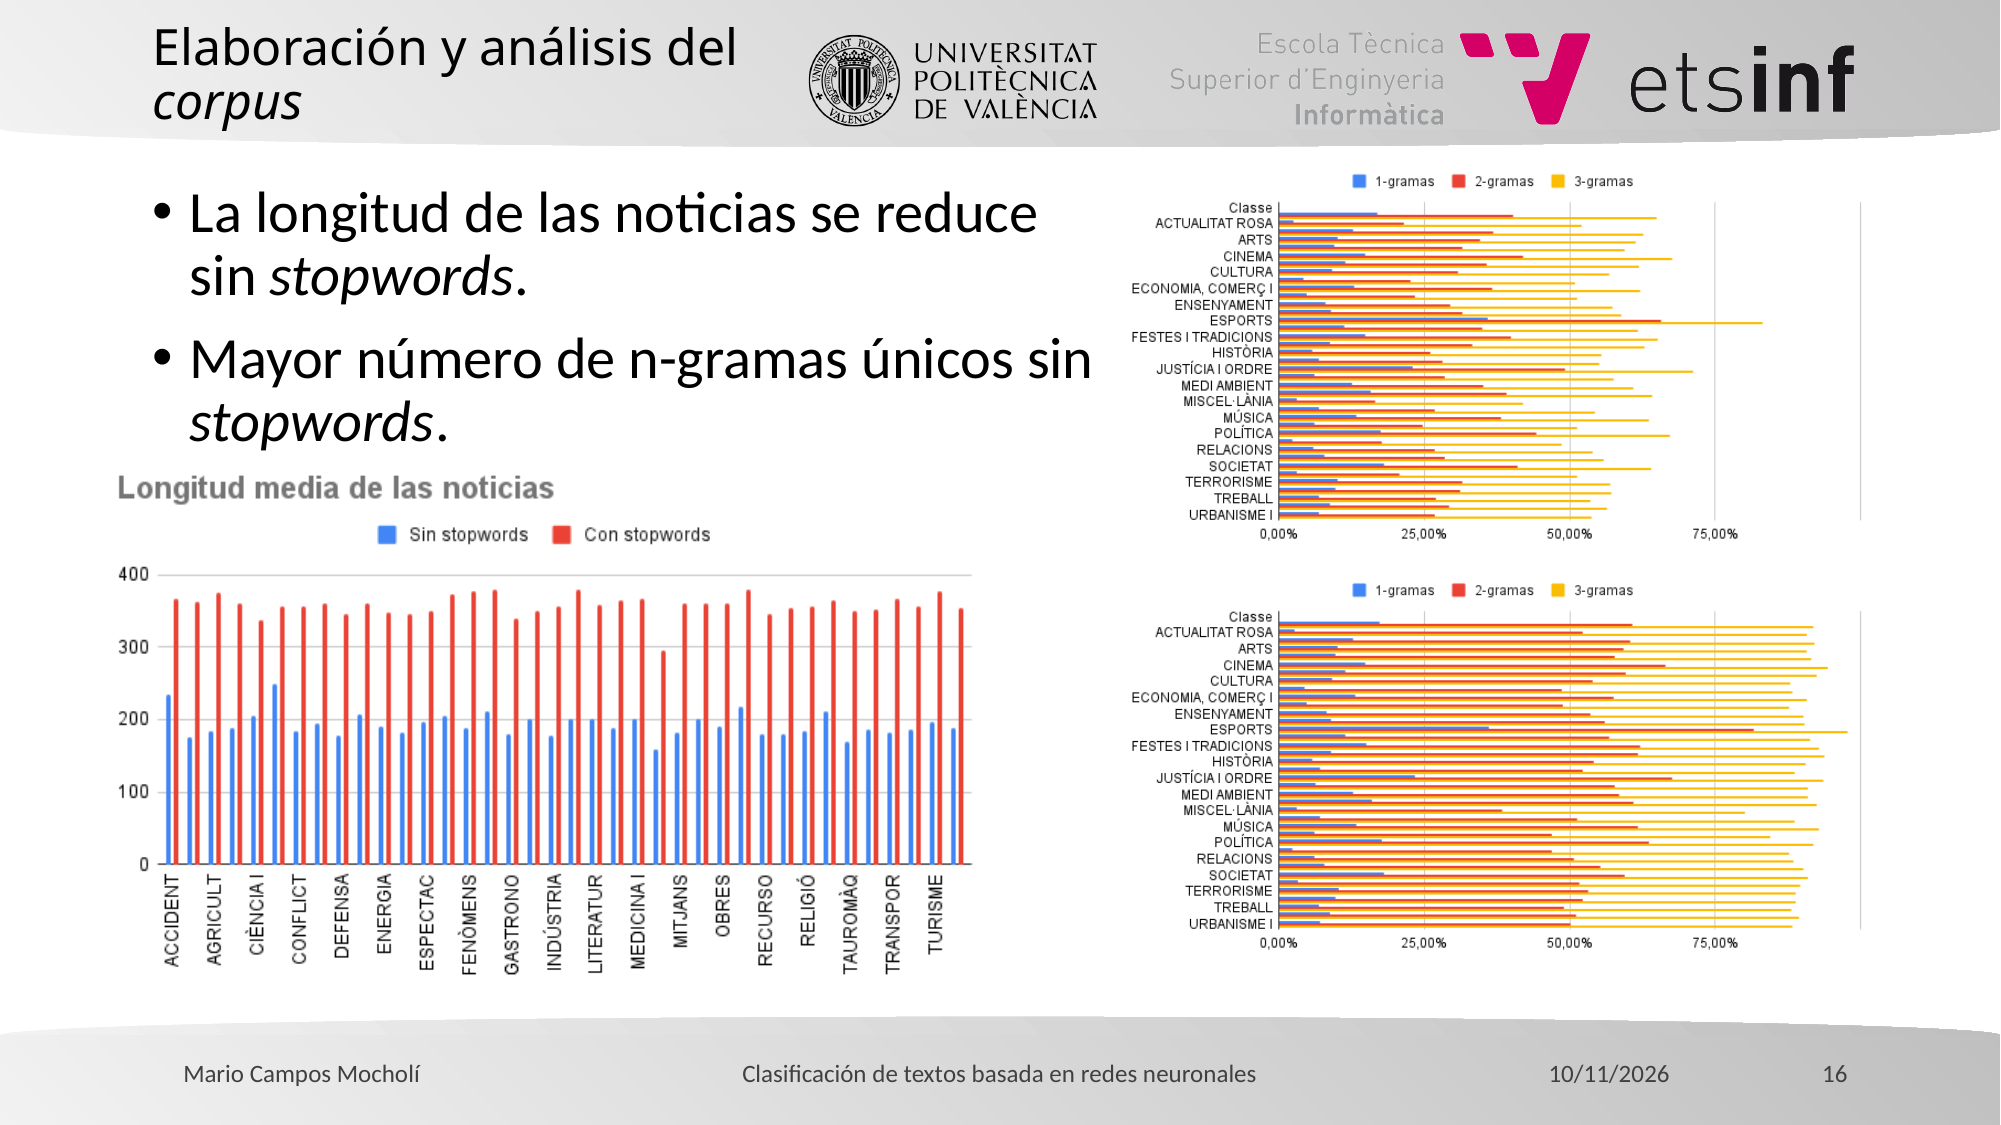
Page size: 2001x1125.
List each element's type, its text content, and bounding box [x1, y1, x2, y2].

title Elaboración y análisis del corpus [137, 26, 782, 128]
picture [1105, 153, 1881, 972]
slide_number 16 [1780, 1042, 1863, 1103]
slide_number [1533, 1042, 1756, 1103]
picture [782, 20, 1123, 141]
picture [89, 441, 1000, 1005]
list La longitud de las noticias se reduce sin stopwords. Mayor número de n-gramas únicos sin stopwords. [137, 174, 1124, 984]
picture [1156, 21, 1865, 142]
